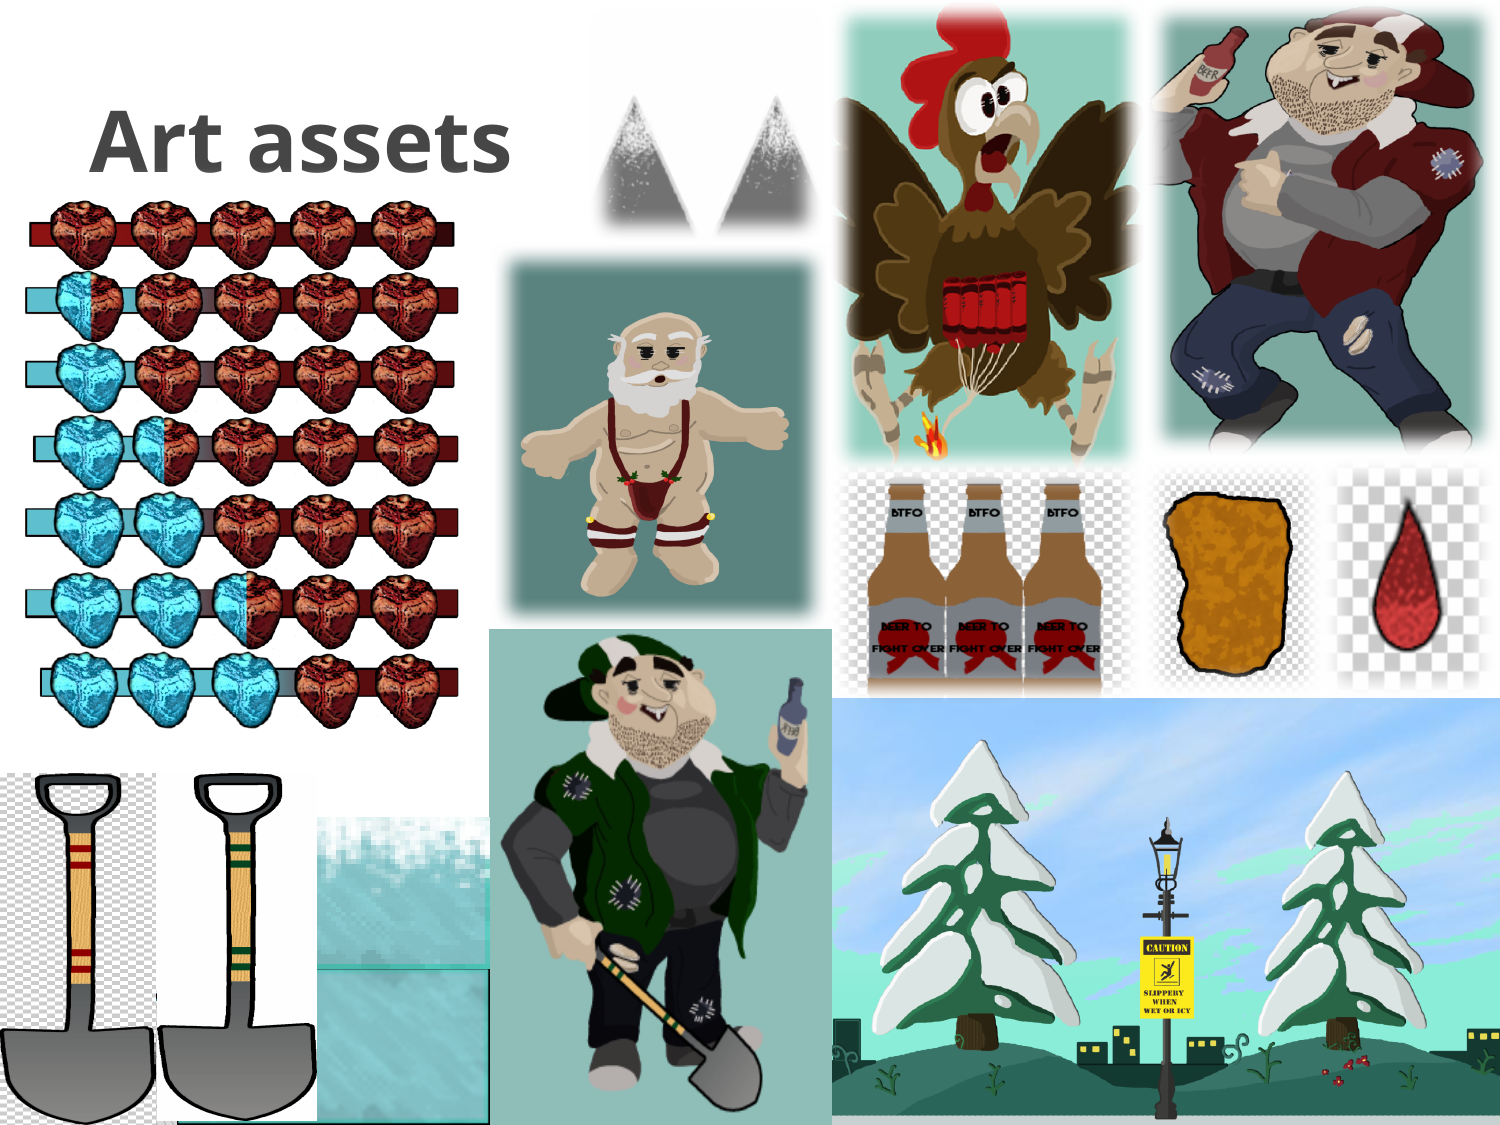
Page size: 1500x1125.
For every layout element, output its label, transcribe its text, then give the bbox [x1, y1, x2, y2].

title Art assets [75, 45, 582, 233]
picture [0, 0, 1500, 1125]
